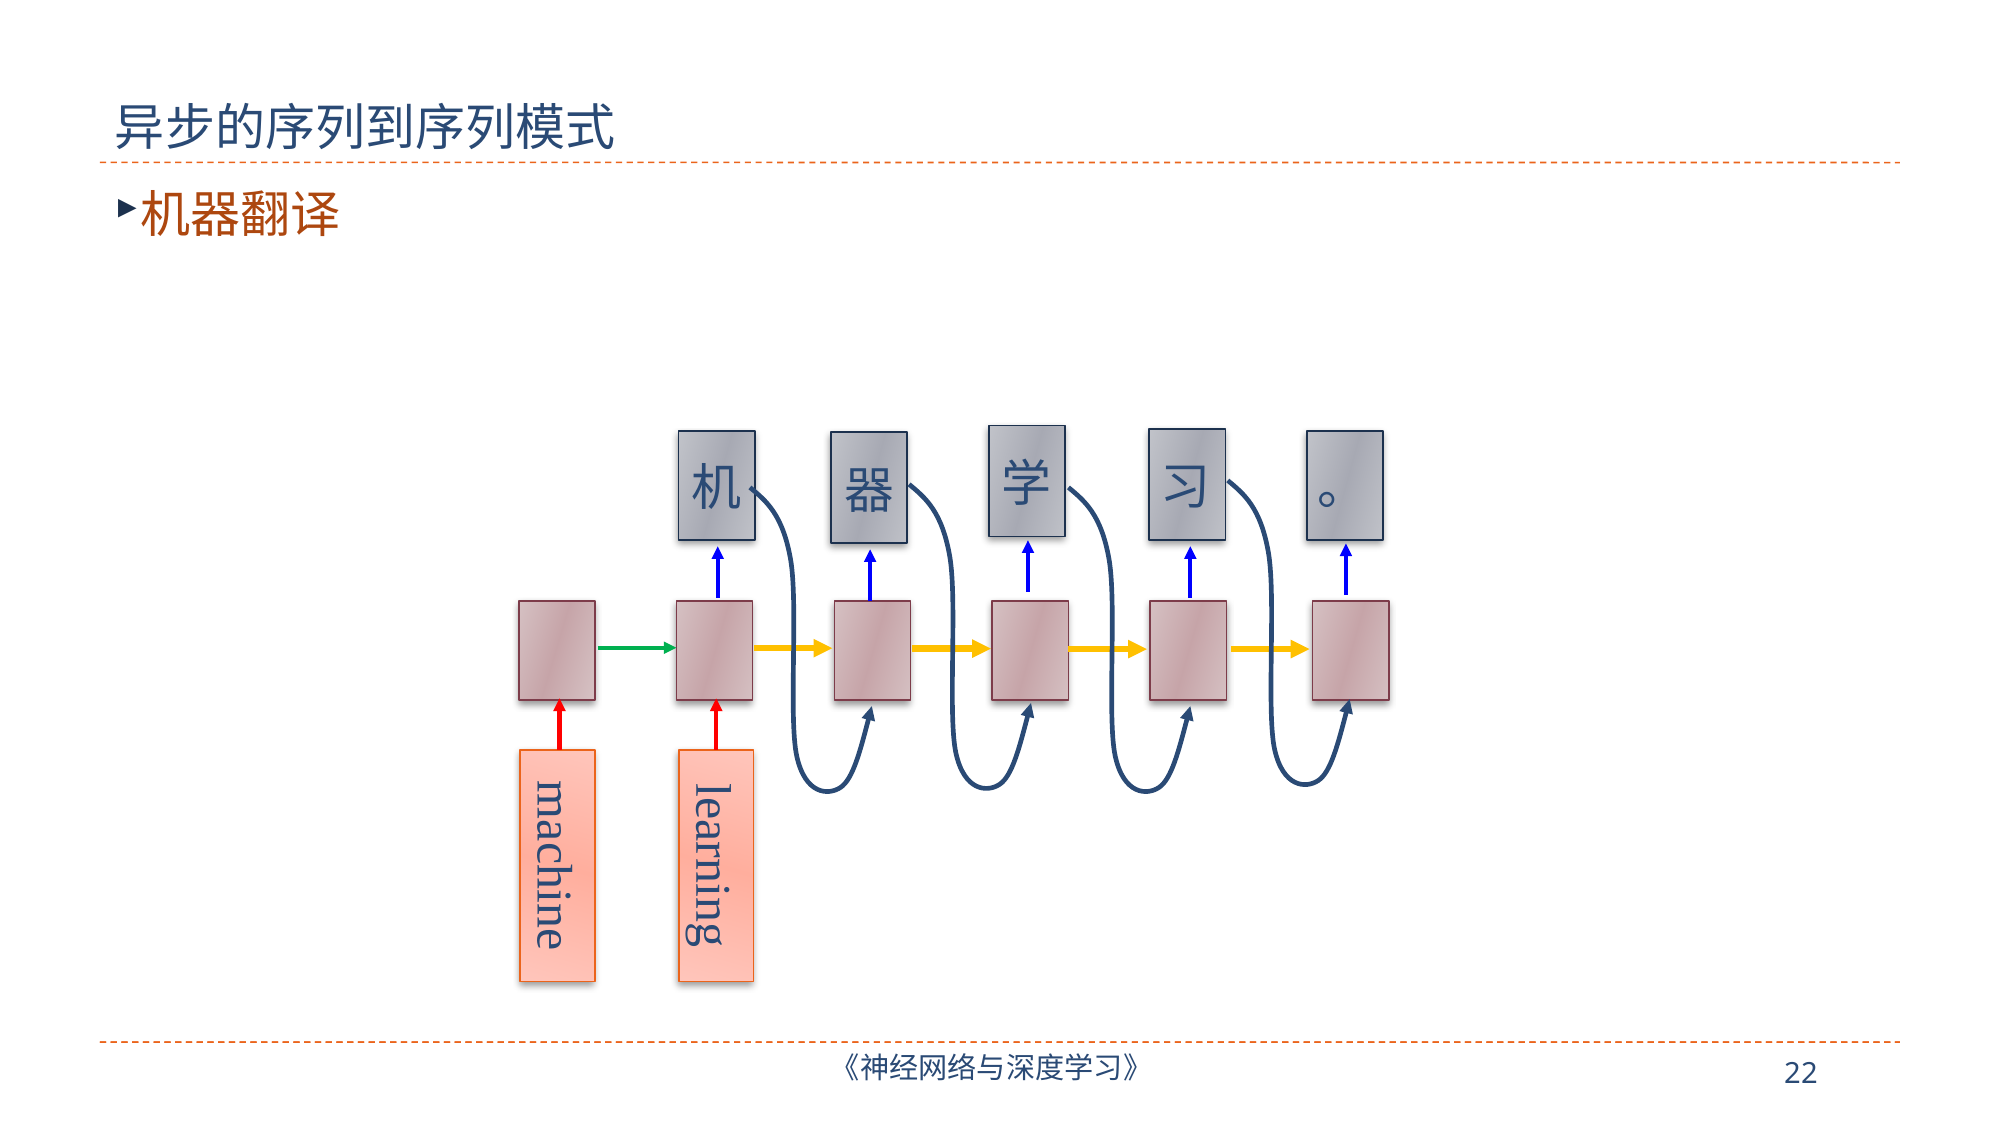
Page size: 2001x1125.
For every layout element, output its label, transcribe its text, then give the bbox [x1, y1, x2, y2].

text_box [834, 613, 911, 701]
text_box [518, 749, 596, 982]
text_box [1149, 600, 1227, 701]
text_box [677, 749, 754, 982]
text_box [1226, 479, 1353, 787]
text_box [678, 523, 756, 541]
title 异步的序列到序列模式 [99, 24, 1900, 164]
text_box 机 [665, 447, 769, 523]
list 机器翻译 [99, 174, 1900, 1006]
text_box [1084, 499, 1194, 794]
text_box [1312, 600, 1390, 701]
text_box [678, 430, 756, 447]
text_box [518, 600, 596, 701]
text_box [676, 600, 753, 701]
text_box [926, 497, 1034, 790]
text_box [974, 425, 1078, 592]
text_box [1148, 428, 1226, 447]
text_box [1148, 523, 1226, 541]
text_box 。 [1291, 447, 1395, 523]
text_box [817, 431, 921, 601]
text_box [1306, 523, 1384, 541]
text_box [991, 604, 1069, 701]
text_box [1306, 430, 1384, 447]
text_box 习 [1133, 447, 1237, 523]
text_box [748, 486, 875, 794]
